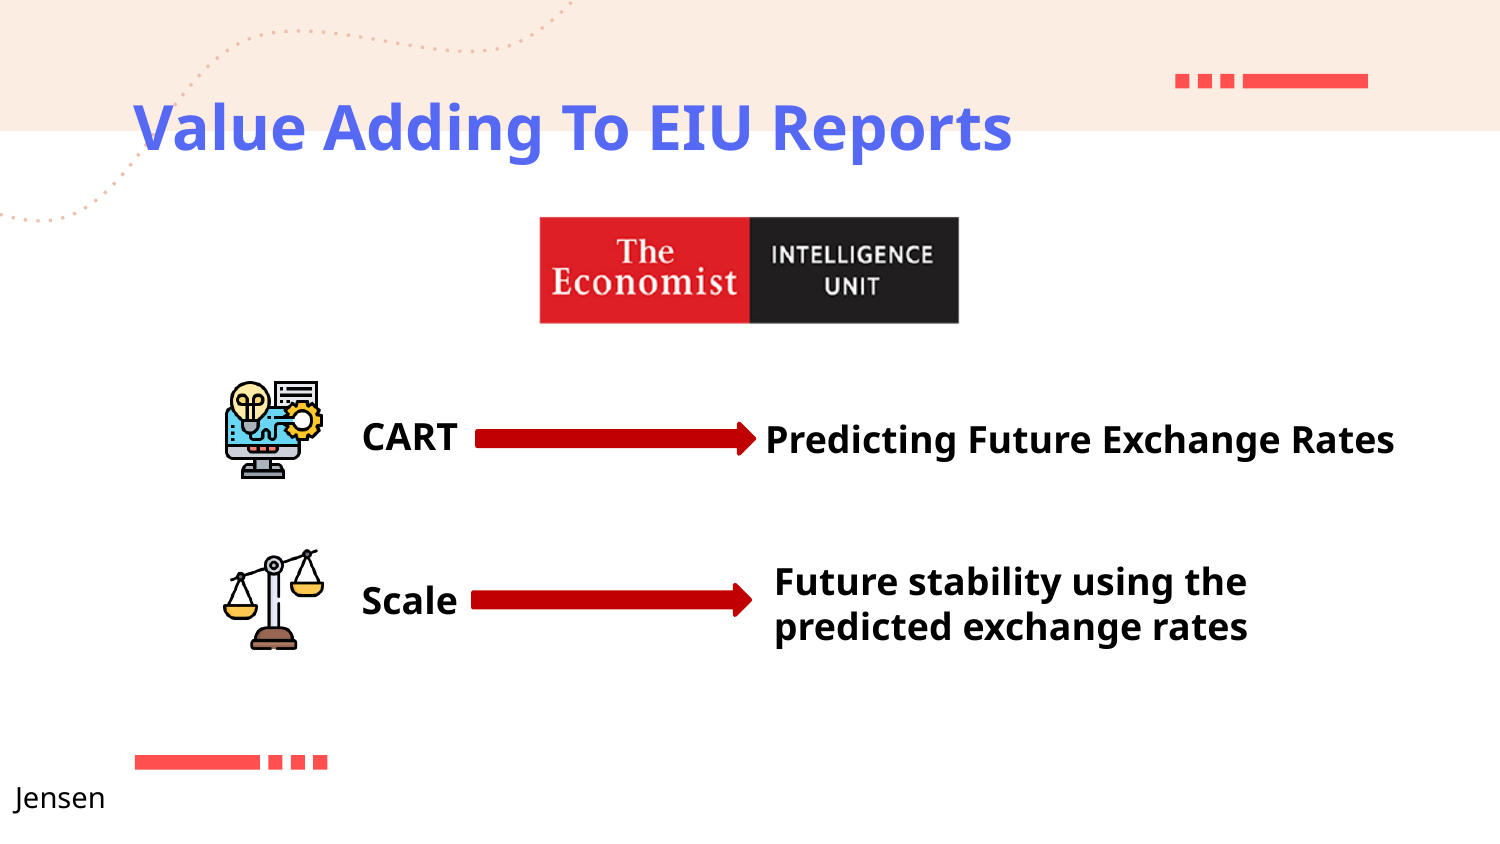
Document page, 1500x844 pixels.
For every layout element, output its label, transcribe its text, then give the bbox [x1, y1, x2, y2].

picture [223, 379, 324, 480]
text_box [477, 423, 750, 454]
picture [495, 143, 1005, 399]
text_box Scale [346, 569, 474, 630]
title Value Adding To EIU Reports [118, 72, 1382, 167]
picture [223, 549, 324, 651]
text_box Future stability using the predicted exchange rates [759, 550, 1421, 656]
text_box Predicting Future Exchange Rates [750, 408, 1412, 469]
text_box CART [346, 405, 474, 466]
text_box Jensen [0, 764, 129, 830]
text_box [473, 584, 751, 615]
